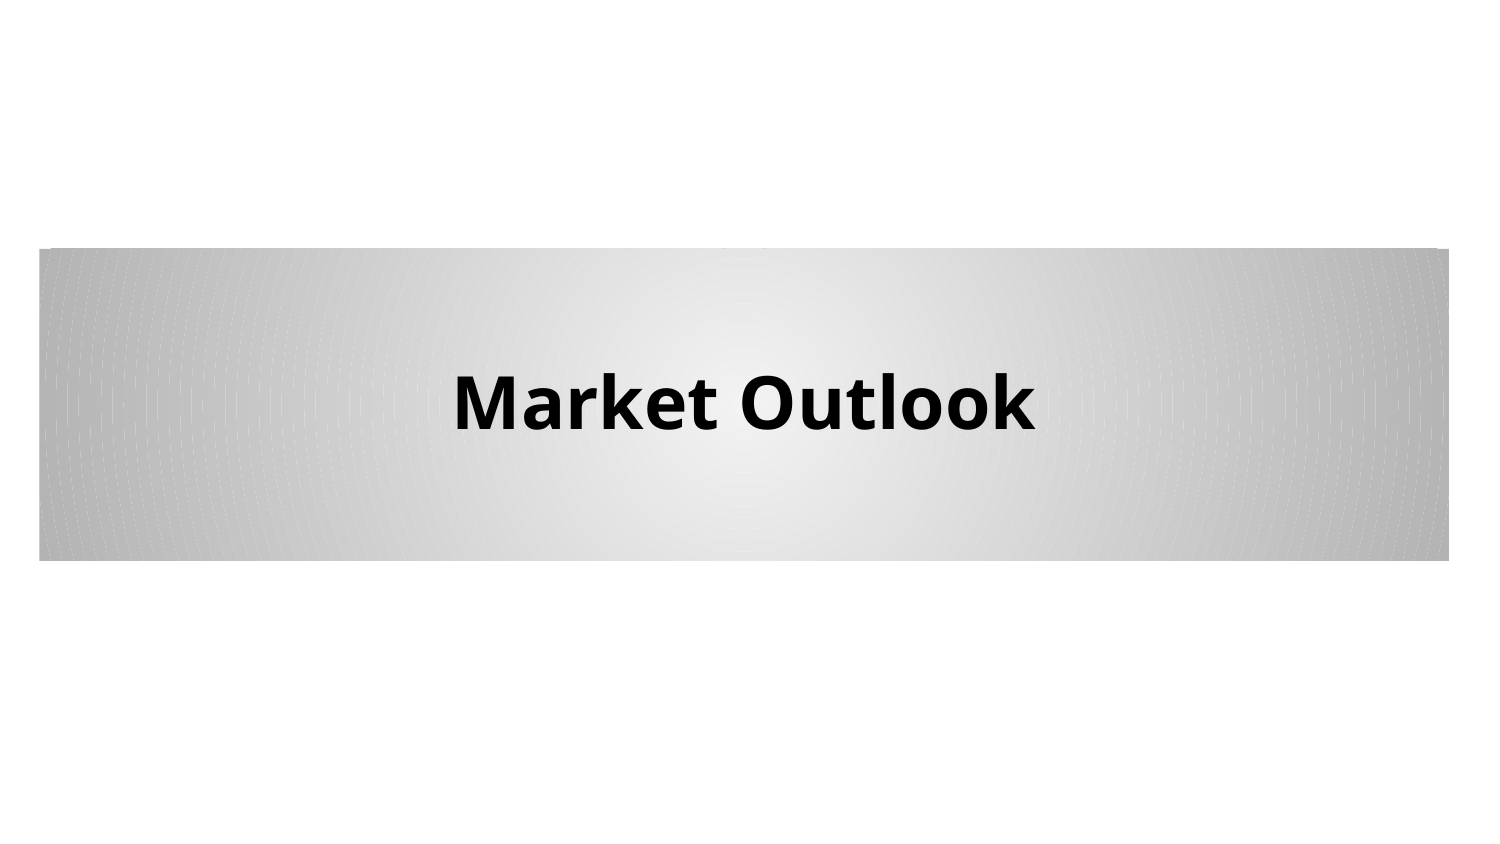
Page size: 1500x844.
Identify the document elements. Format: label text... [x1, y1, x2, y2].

list Market Outlook [39, 248, 1449, 561]
